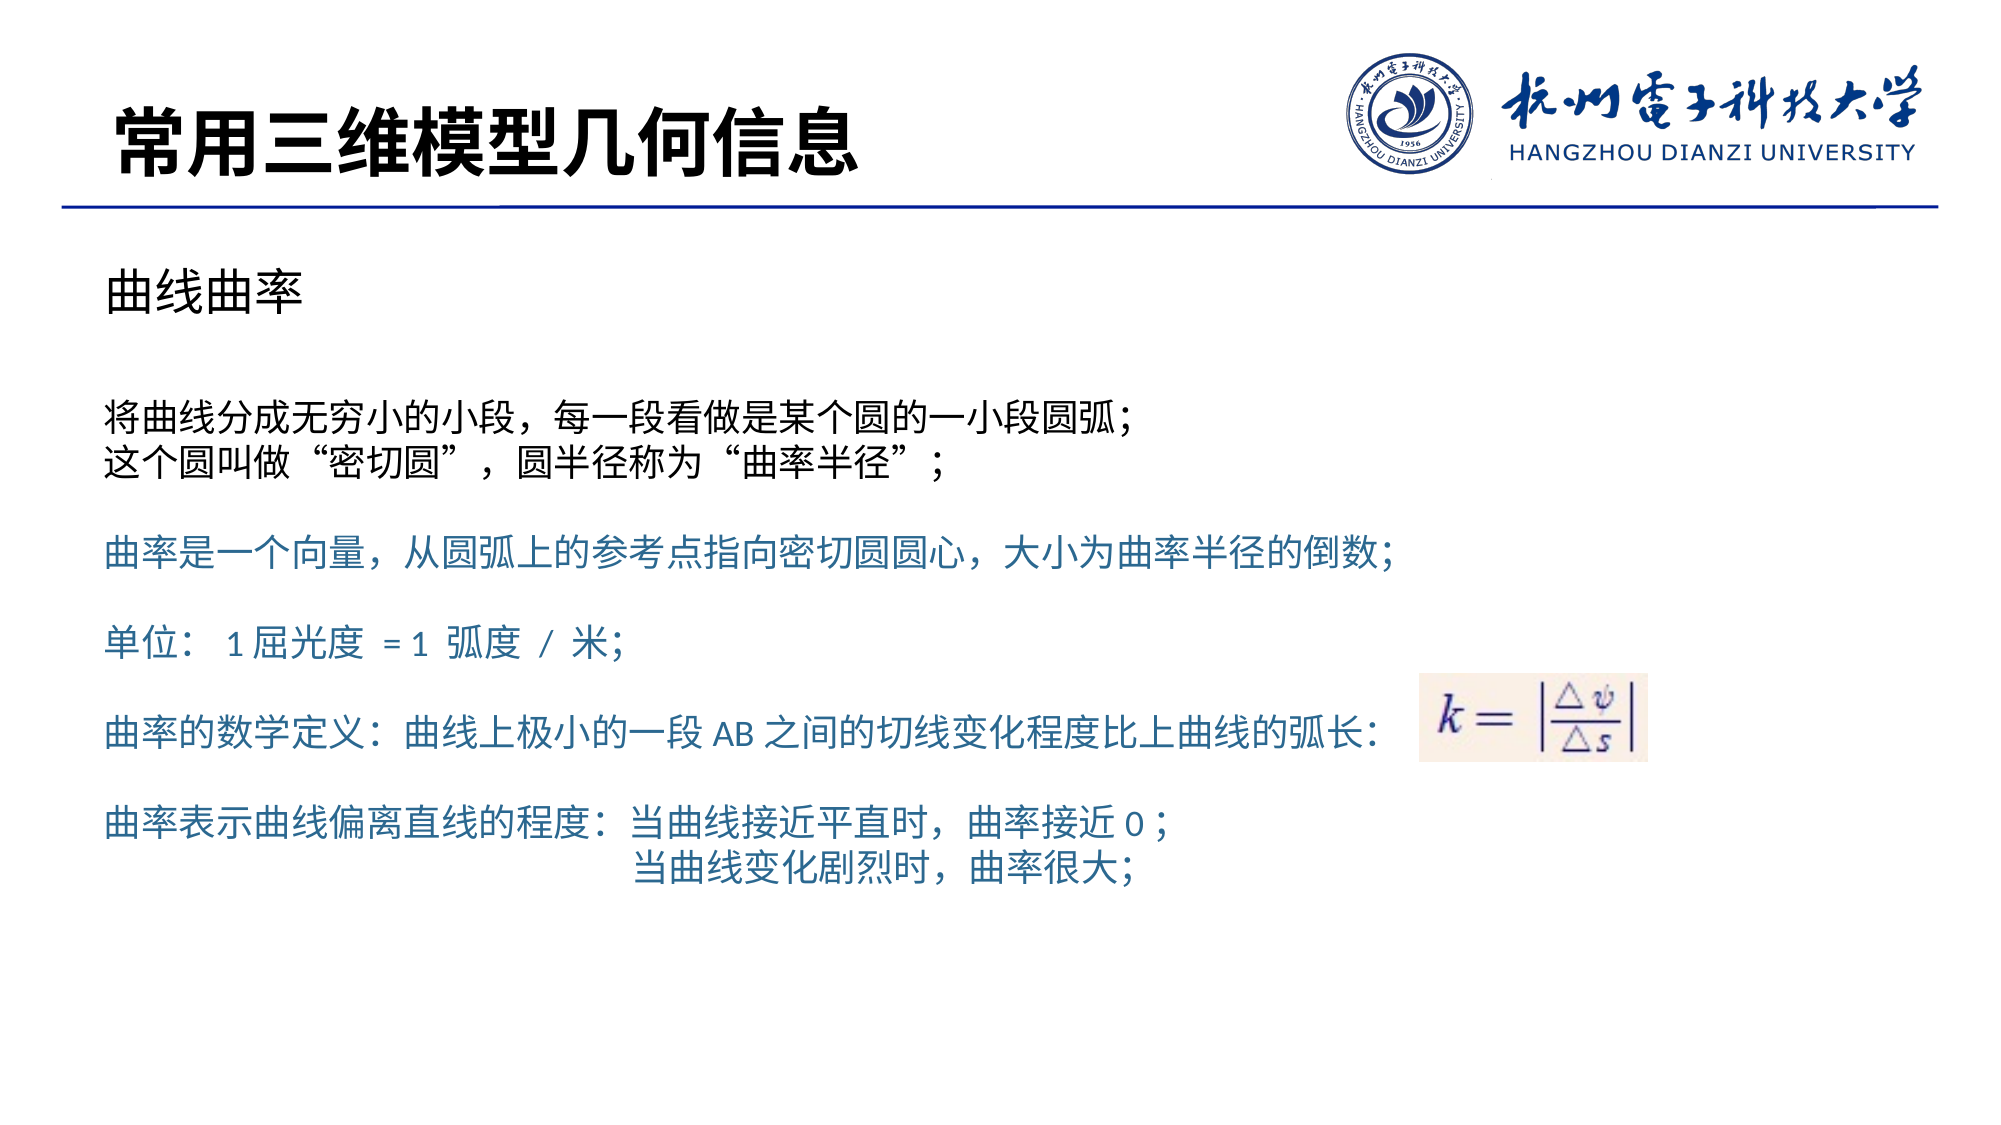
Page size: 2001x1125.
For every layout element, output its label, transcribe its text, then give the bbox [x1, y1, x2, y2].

picture [1419, 672, 1648, 762]
text_box 将曲线分成无穷小的小段，每一段看做是某个圆的一小段圆弧； 这个圆叫做“密切圆”，圆半径称为“曲率半径”； 曲率是一个向量，从圆弧上的参考点指向密切圆圆心，大小为曲率半径的倒数； 单位：1屈光度 = 1 弧度 / 米； 曲率的数学定义：曲线上极小的一段AB之间的切线变化程度比上曲线的弧长： 曲率表示曲线偏离直线的程度：当曲线接近平直时，曲率接近0； 当曲线变化剧烈时，曲率很大； [95, 386, 1575, 897]
list 曲线曲率 [103, 259, 516, 343]
list 常用三维模型几何信息 [103, 86, 1250, 187]
picture [1344, 47, 1922, 180]
